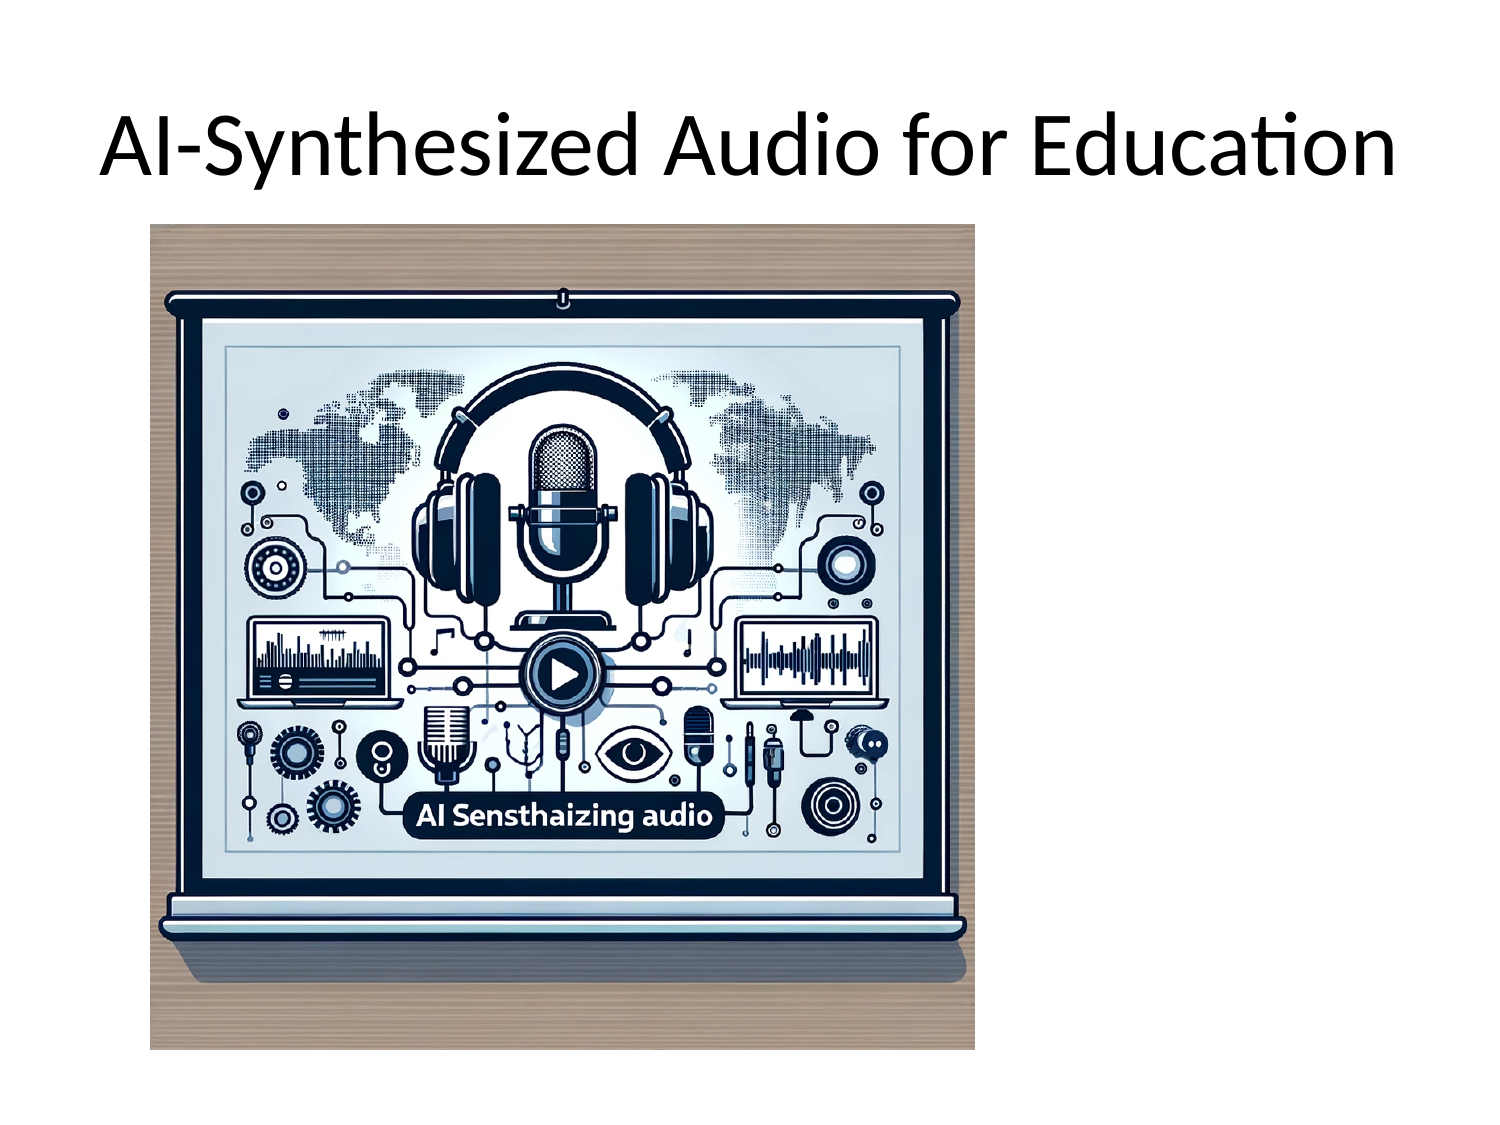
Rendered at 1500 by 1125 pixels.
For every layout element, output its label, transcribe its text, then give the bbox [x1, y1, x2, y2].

title AI-Synthesized Audio for Education [75, 45, 1425, 233]
picture [149, 224, 976, 1051]
